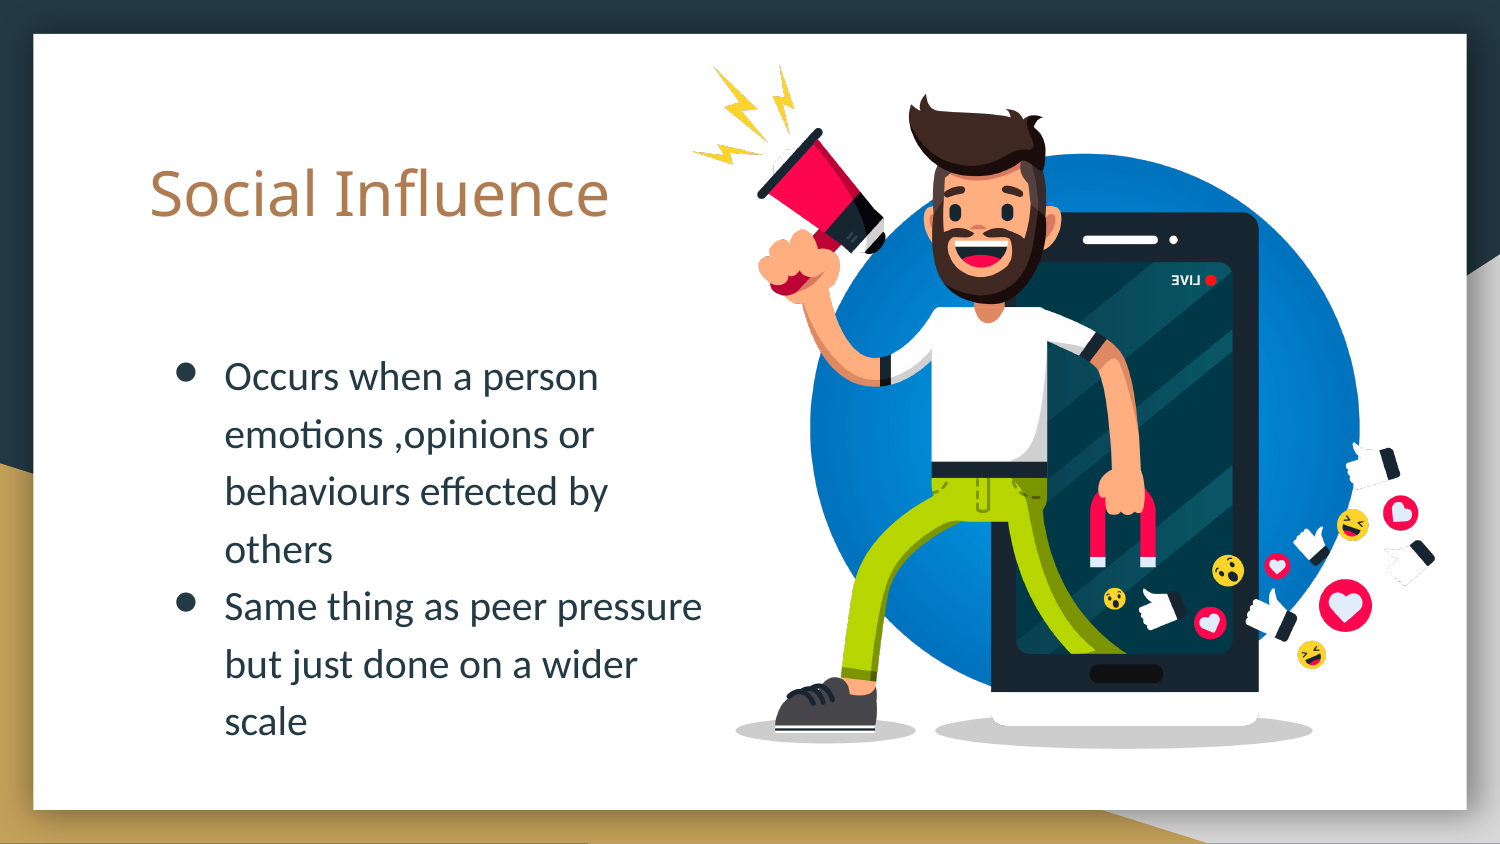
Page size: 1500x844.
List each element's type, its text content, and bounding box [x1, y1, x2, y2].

list Occurs when a person emotions ,opinions or behaviours effected by others Same thing as peer pressure but just done on a wider scale [134, 326, 687, 729]
picture [692, 64, 1435, 749]
title Social Influence [134, 138, 687, 296]
